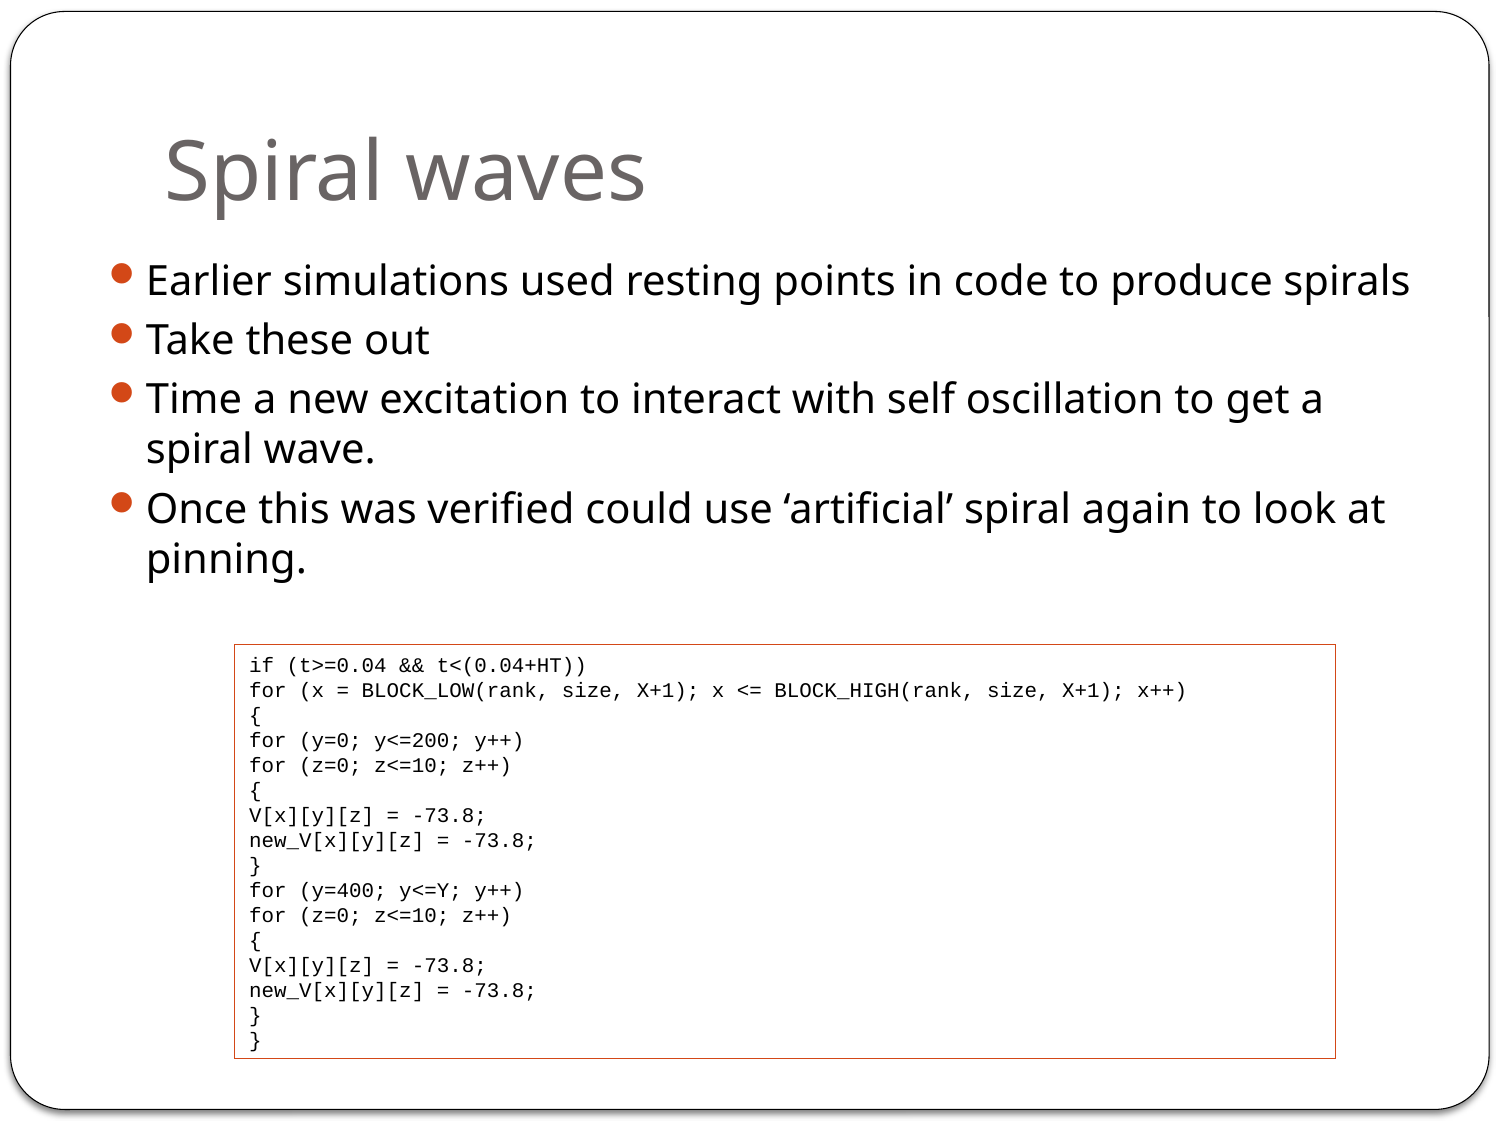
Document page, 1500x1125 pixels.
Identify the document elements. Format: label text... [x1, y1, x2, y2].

list Earlier simulations used resting points in code to produce spirals Take these out Time a new excitation to interact with self oscillation to get a spiral wave. Once this was verified could use ‘artificial’ spiral again to look at pinning. [93, 246, 1454, 629]
text_box if (t>=0.04 && t<(0.04+HT)) for (x = BLOCK_LOW(rank, size, X+1); x <= BLOCK_HIGH(rank, size, X+1); x++) { for (y=0; y<=200; y++) for (z=0; z<=10; z++) { V[x][y][z] = -73.8; new_V[x][y][z] = -73.8; } for (y=400; y<=Y; y++) for (z=0; z<=10; z++) { V[x][y][z] = -73.8; new_V[x][y][z] = -73.8; } } [234, 644, 1336, 1059]
title Spiral waves [150, 45, 1425, 233]
